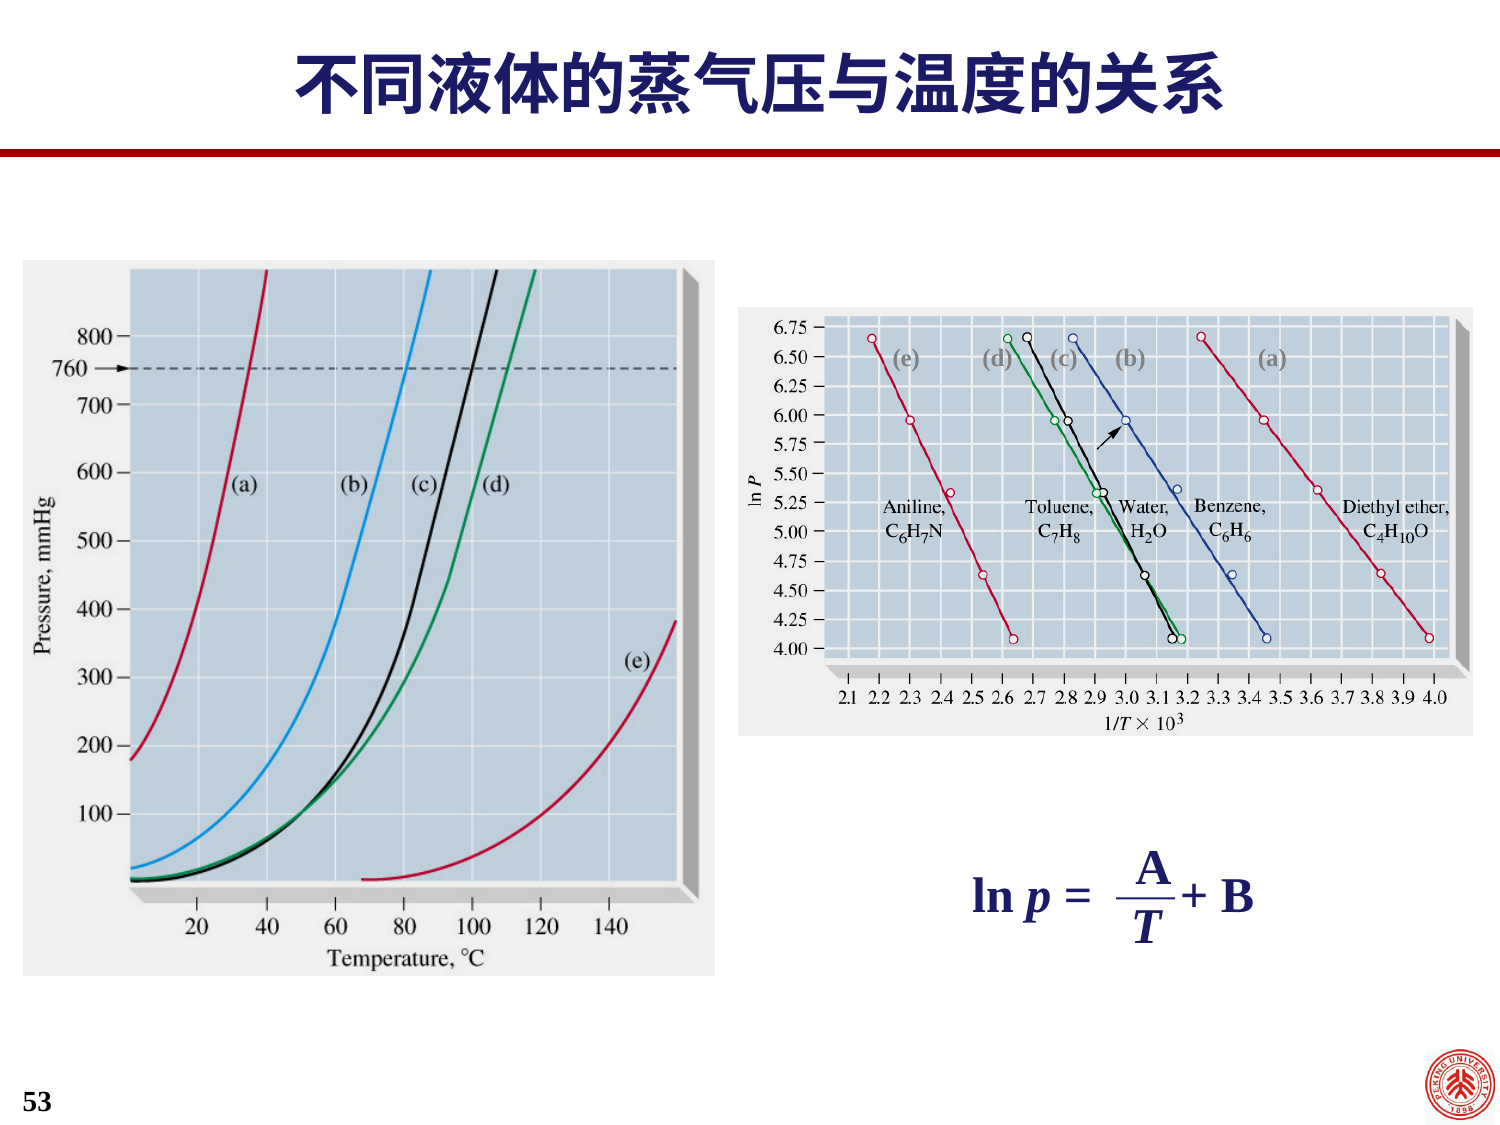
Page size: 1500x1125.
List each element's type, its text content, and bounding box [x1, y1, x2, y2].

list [23, 260, 715, 977]
footer 53 [0, 1074, 76, 1113]
picture [1425, 1049, 1495, 1125]
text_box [737, 307, 1473, 736]
text_box 不同液体的蒸气压与温度的关系 [242, 19, 1279, 145]
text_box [957, 827, 1365, 962]
text_box [0, 149, 1500, 157]
